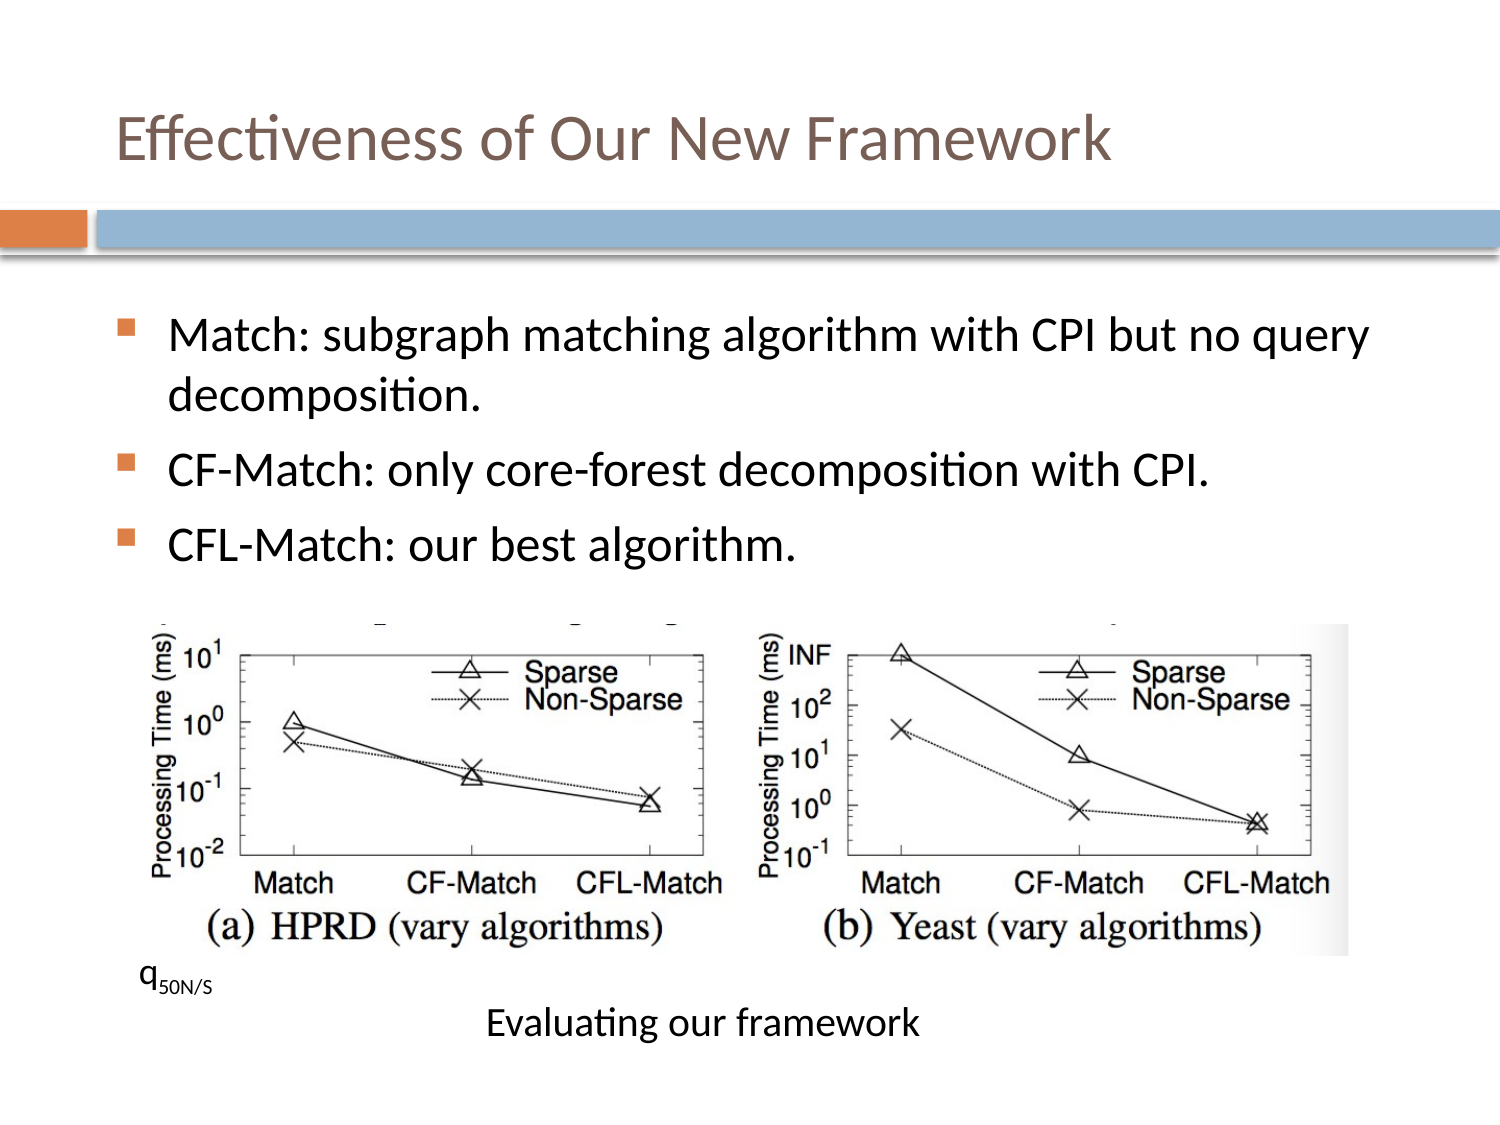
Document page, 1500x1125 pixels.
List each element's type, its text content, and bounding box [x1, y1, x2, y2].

text_box q50N/S [123, 940, 337, 1007]
title Effectiveness of Our New Framework [100, 19, 1438, 182]
list Match: subgraph matching algorithm with CPI but no query decomposition. CF-Match: only core-forest decomposition with CPI. CFL-Match: our best algorithm. [100, 219, 1438, 1083]
text_box Evaluating our framework [483, 992, 961, 1045]
text_box [151, 624, 1349, 956]
